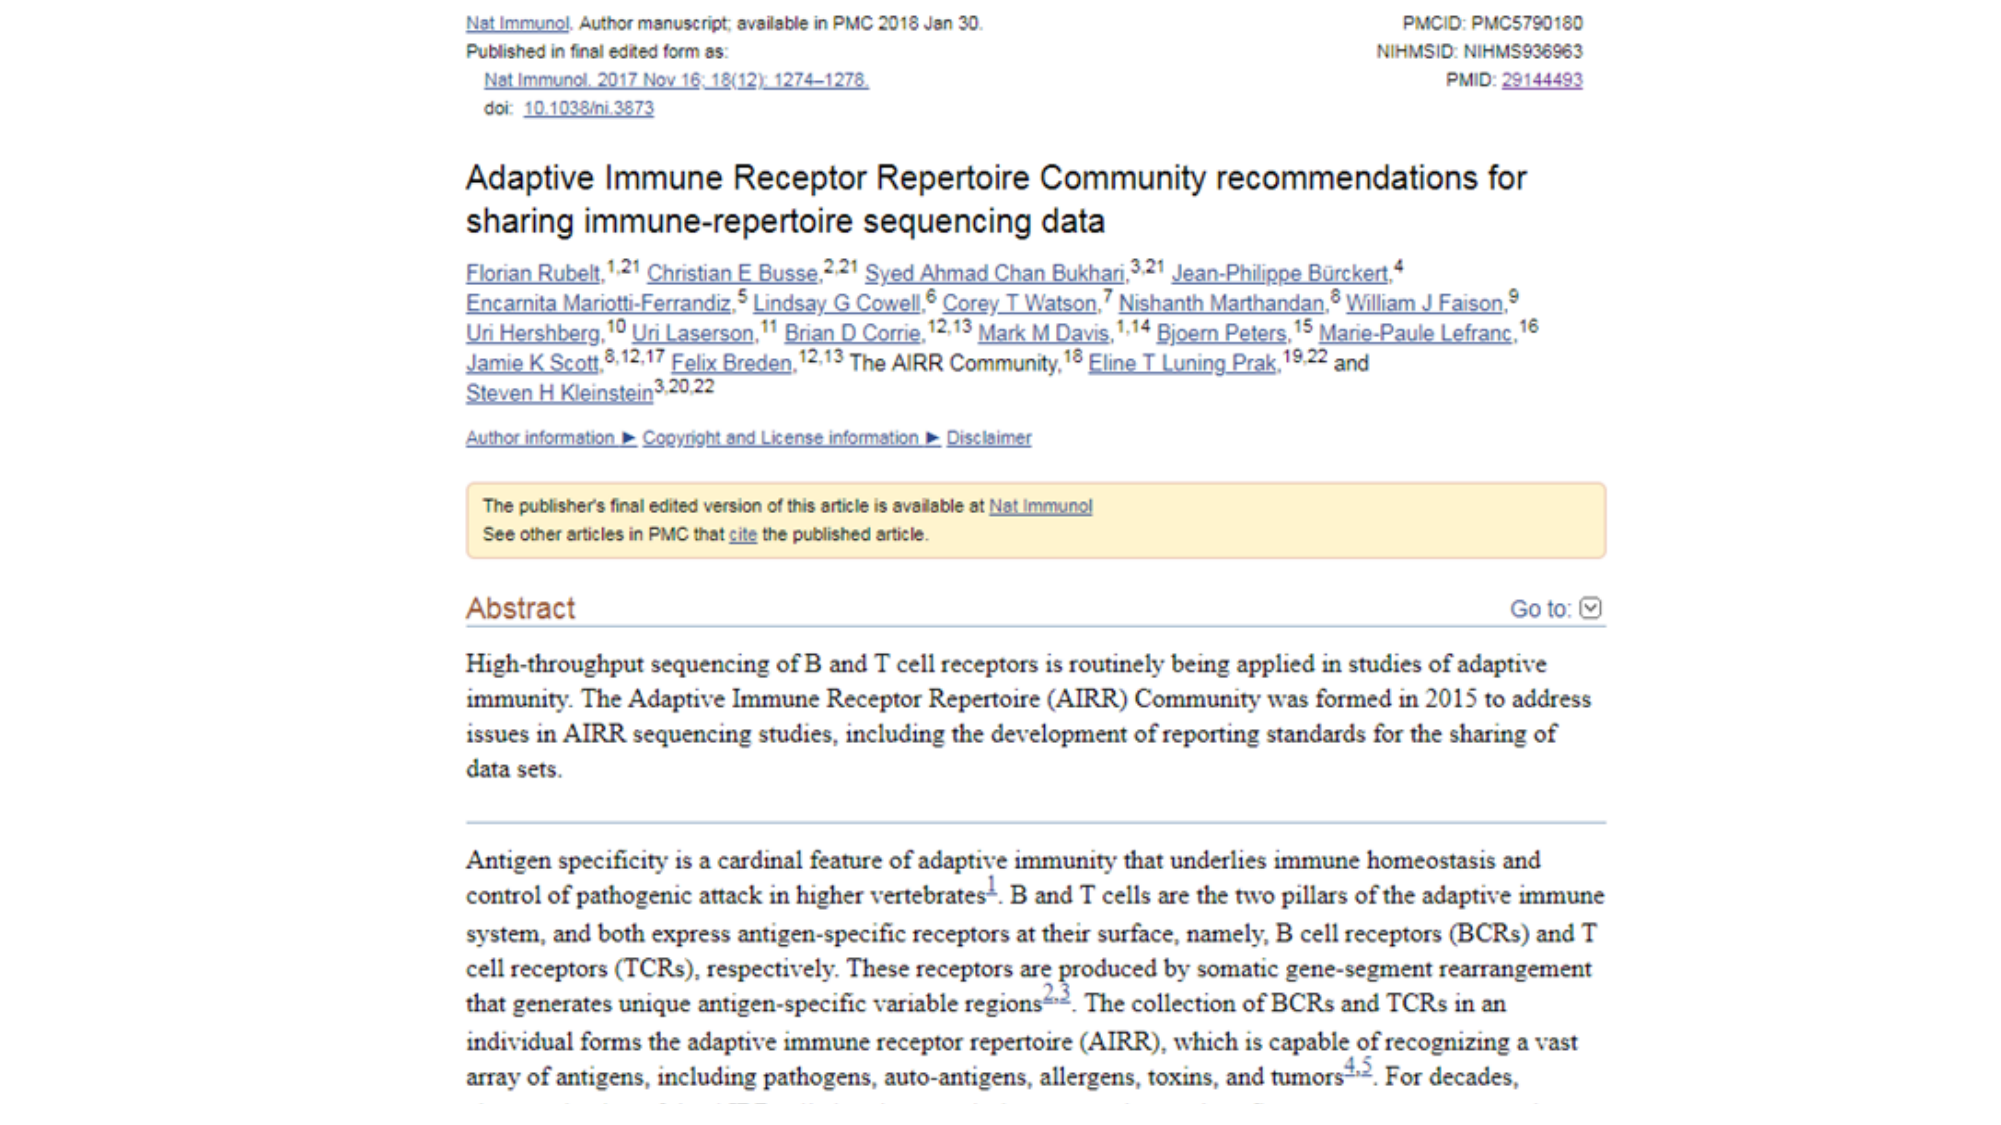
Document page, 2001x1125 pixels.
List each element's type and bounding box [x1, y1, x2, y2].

picture [418, 5, 1659, 1104]
